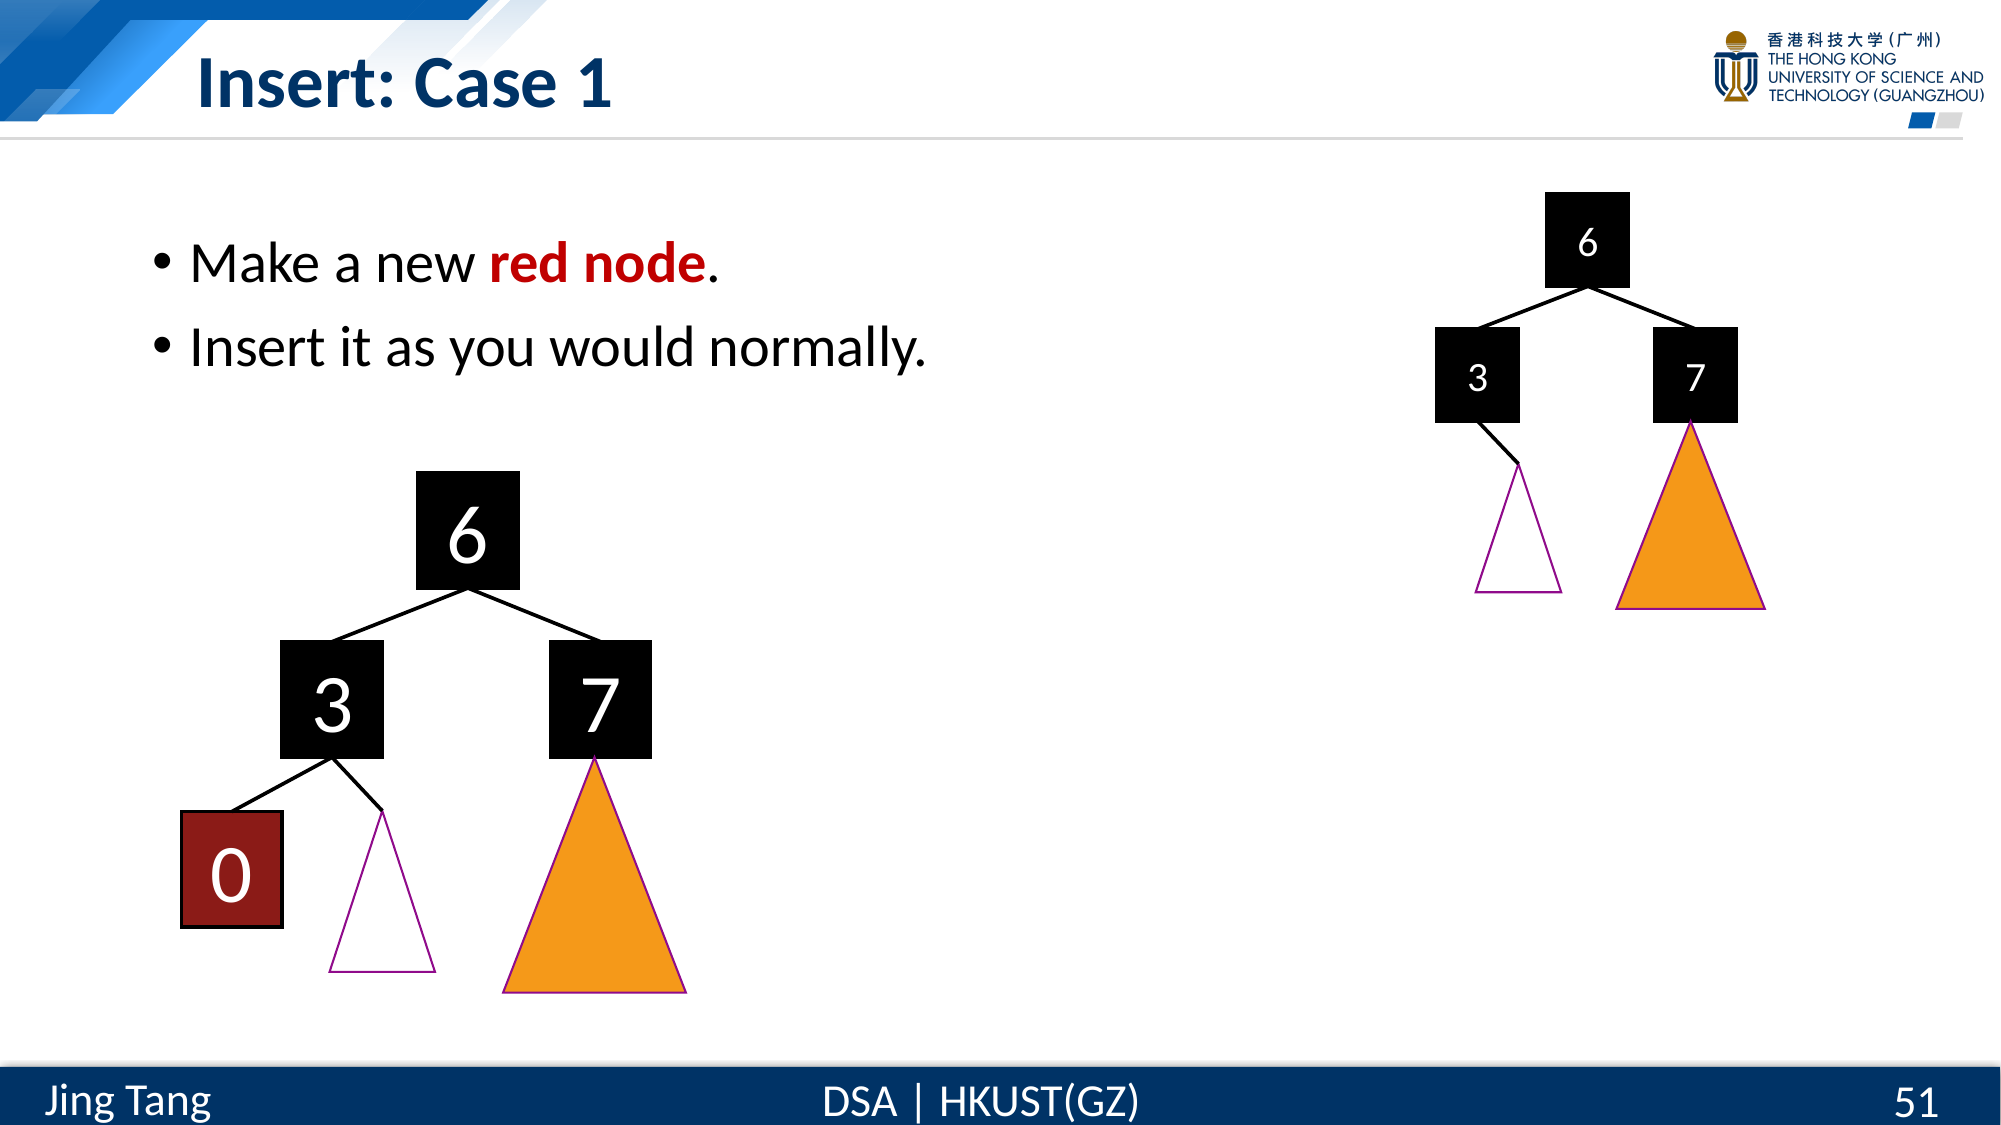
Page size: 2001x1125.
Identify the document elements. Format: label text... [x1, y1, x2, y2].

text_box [332, 588, 467, 642]
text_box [467, 588, 601, 642]
text_box 0 [180, 811, 283, 928]
slide_number 51 [1878, 1068, 2000, 1125]
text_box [1436, 194, 1765, 609]
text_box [332, 757, 383, 811]
text_box 7 [549, 641, 652, 758]
text_box [328, 811, 437, 973]
picture [1714, 31, 1984, 102]
list Make a new red node. Insert it as you would normally. [137, 224, 1863, 993]
text_box 3 [281, 641, 383, 757]
text_box 6 [417, 471, 519, 588]
text_box [501, 754, 688, 994]
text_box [231, 757, 333, 812]
title Insert: Case 1 [181, 25, 1714, 130]
